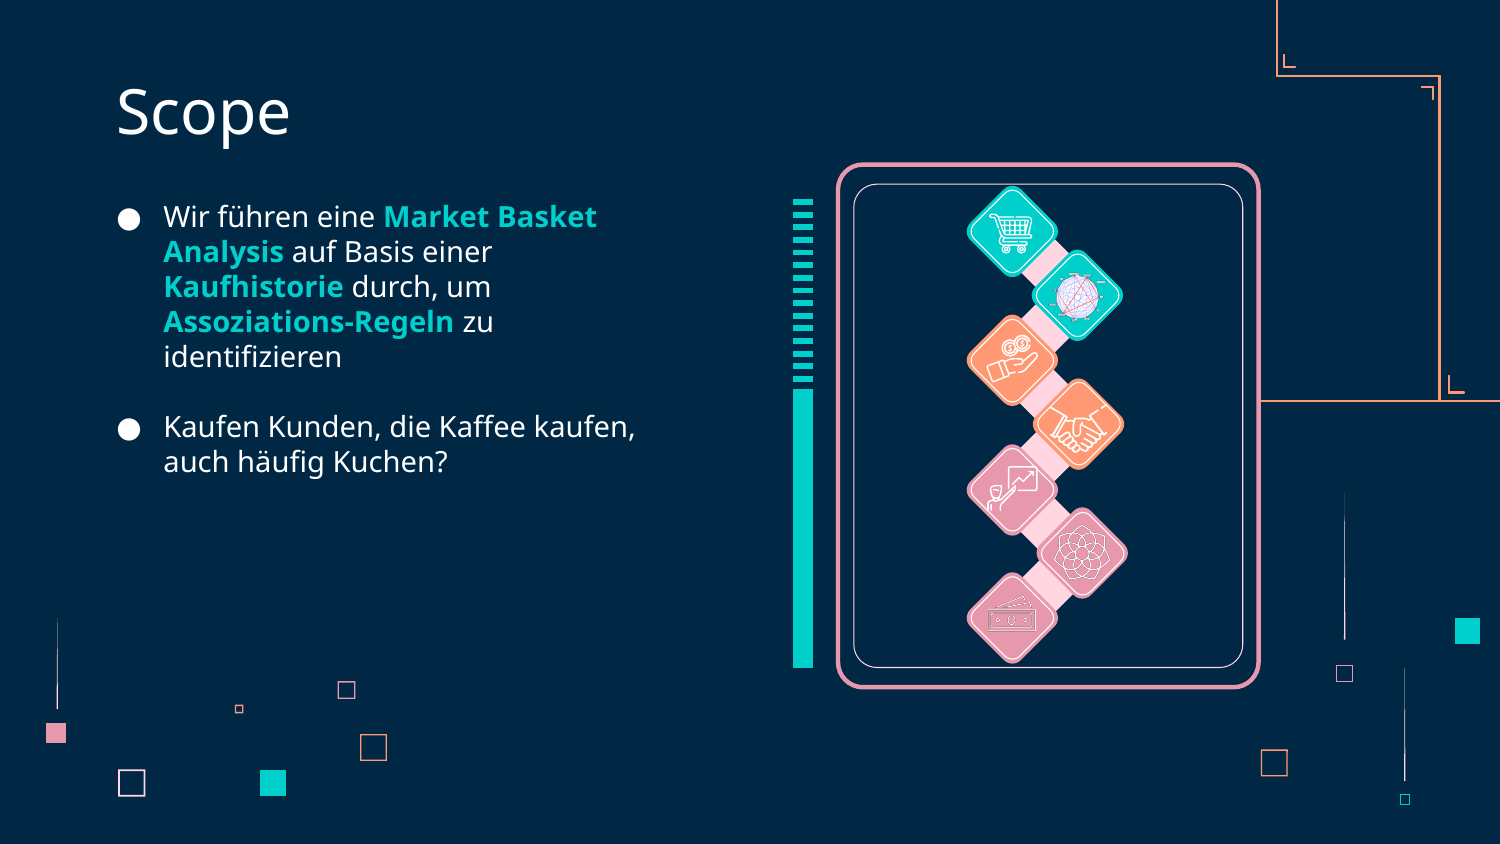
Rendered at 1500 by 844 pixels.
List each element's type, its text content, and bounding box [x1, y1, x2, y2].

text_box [976, 195, 1121, 654]
list Wir führen eine Market Basket Analysis auf Basis einer Kaufhistorie durch, um Assoziations-Regeln zu identifizieren Kaufen Kunden, die Kaffee kaufen, auch häufig Kuchen? [101, 183, 682, 668]
title Scope [101, 67, 934, 163]
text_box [1260, 0, 1500, 402]
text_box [792, 162, 1262, 690]
